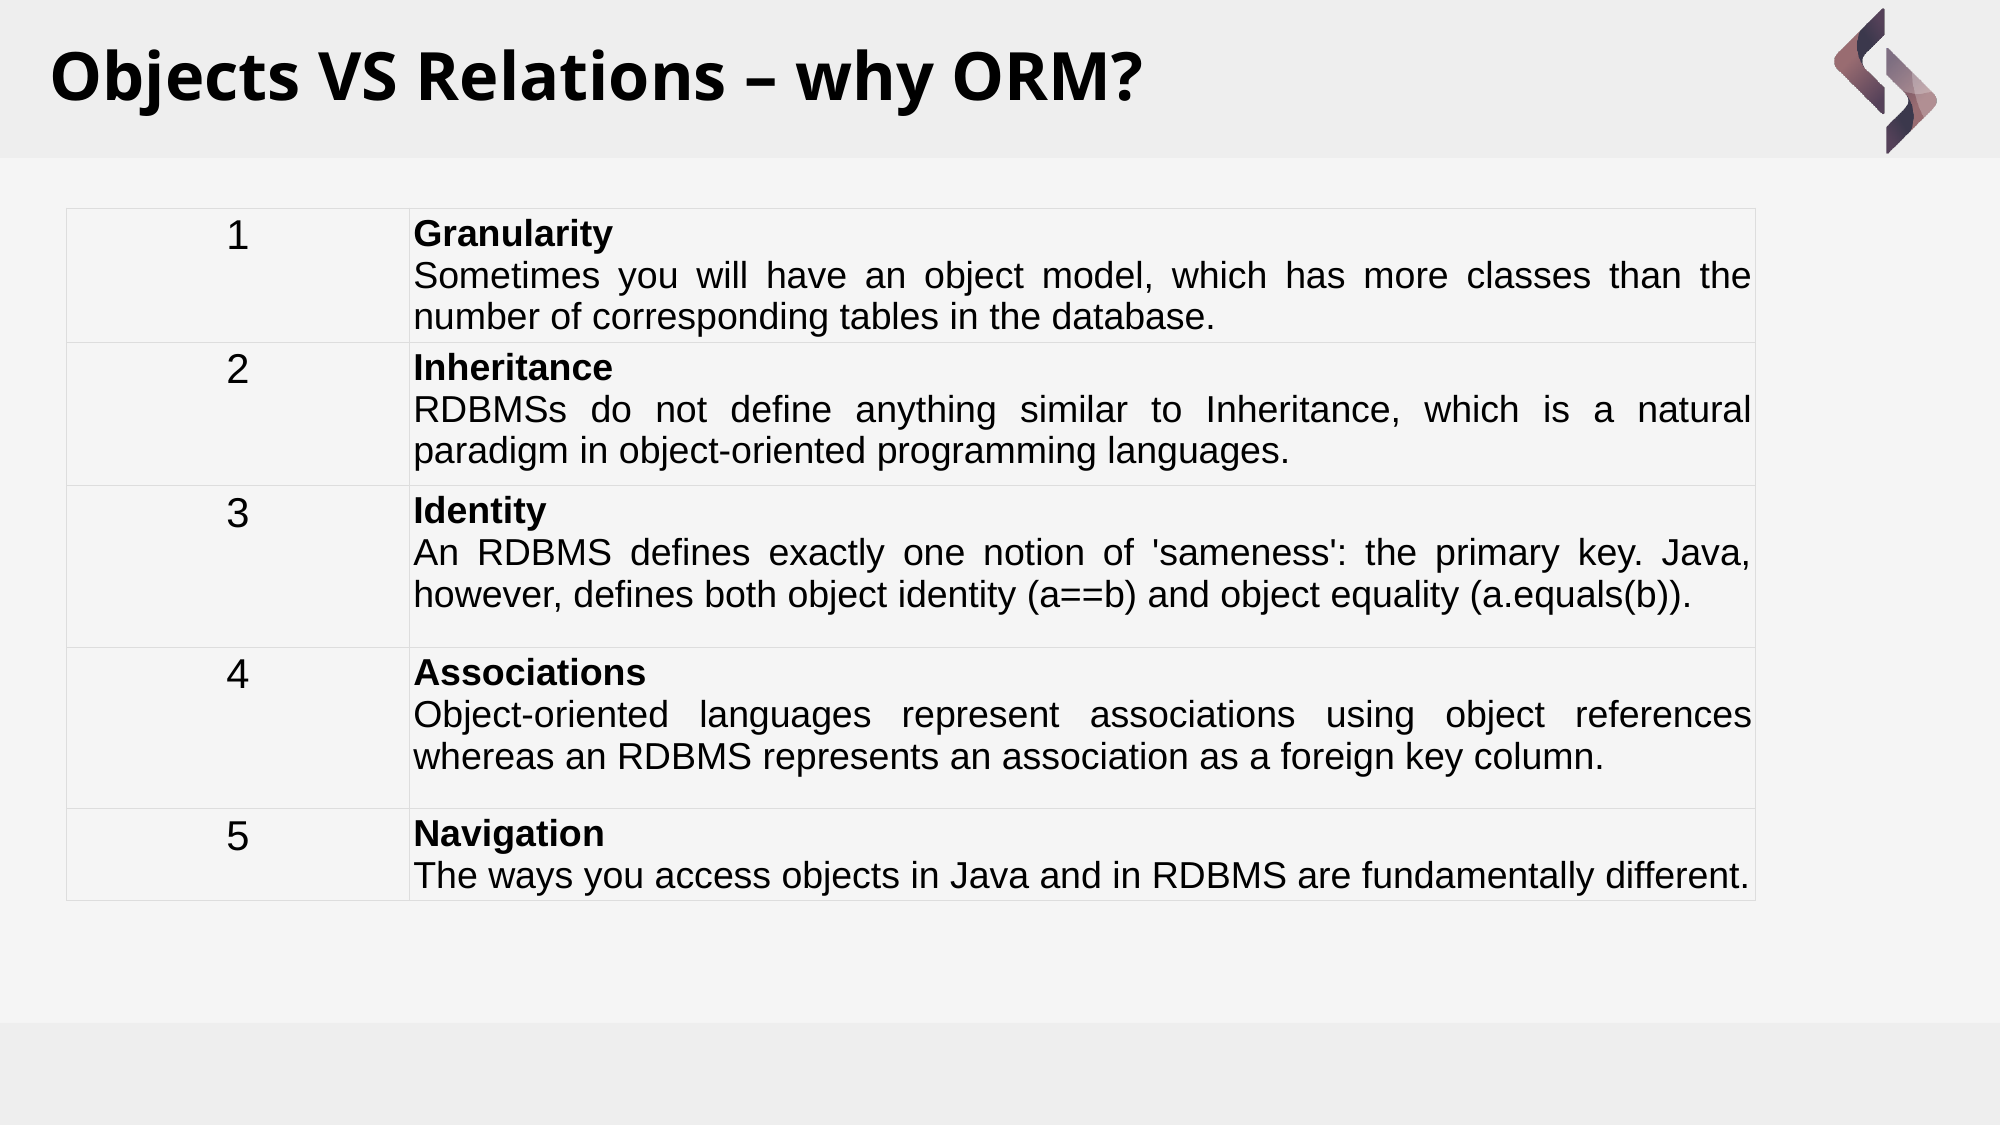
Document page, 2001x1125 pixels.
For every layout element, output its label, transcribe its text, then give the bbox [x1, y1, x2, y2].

table_cell 2 [67, 343, 409, 485]
title Objects VS Relations – why ORM? [0, 0, 1788, 158]
table_cell Navigation The ways you access objects in Java and in RDBMS are fundamentally different. [410, 809, 1755, 900]
table_cell Inheritance RDBMSs do not define anything similar to Inheritance, which is a natural paradigm in object-oriented programming languages. [410, 343, 1755, 485]
table_cell Identity An RDBMS defines exactly one notion of 'sameness': the primary key. Java, however, defines both object identity (a==b) and object equality (a.equals(b)). [410, 486, 1755, 647]
table_header 1 [67, 209, 409, 342]
table_cell 5 [67, 809, 409, 900]
picture [1787, 0, 2001, 166]
table_cell Associations Object-oriented languages represent associations using object references whereas an RDBMS represents an association as a foreign key column. [410, 648, 1755, 808]
table_cell 3 [67, 486, 409, 647]
table_cell 4 [67, 648, 409, 808]
table_header Granularity Sometimes you will have an object model, which has more classes than the number of corresponding tables in the database. [410, 209, 1755, 342]
